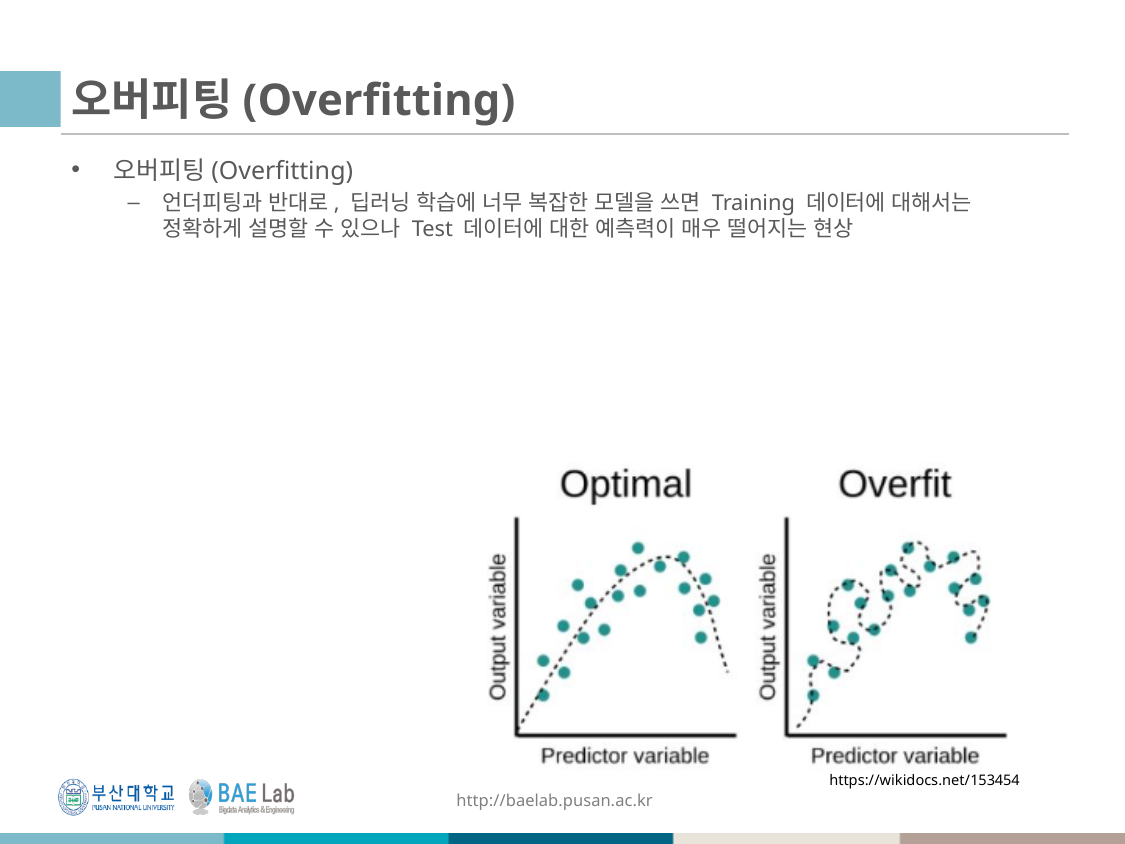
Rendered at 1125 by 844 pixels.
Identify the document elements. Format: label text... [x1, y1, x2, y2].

picture [673, 833, 1125, 844]
list 오버피팅(Overfitting) 언더피팅과 반대로, 딥러닝 학습에 너무 복잡한 모델을 쓰면 Training 데이터에 대해서는 정확하게 설명할 수 있으나 Test 데이터에 대한 예측력이 매우 떨어지는 현상 [56, 146, 1069, 754]
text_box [487, 461, 1033, 797]
picture [55, 775, 175, 819]
picture [186, 776, 300, 816]
title 오버피팅(Overfitting) [56, 71, 1069, 125]
picture [0, 833, 448, 844]
